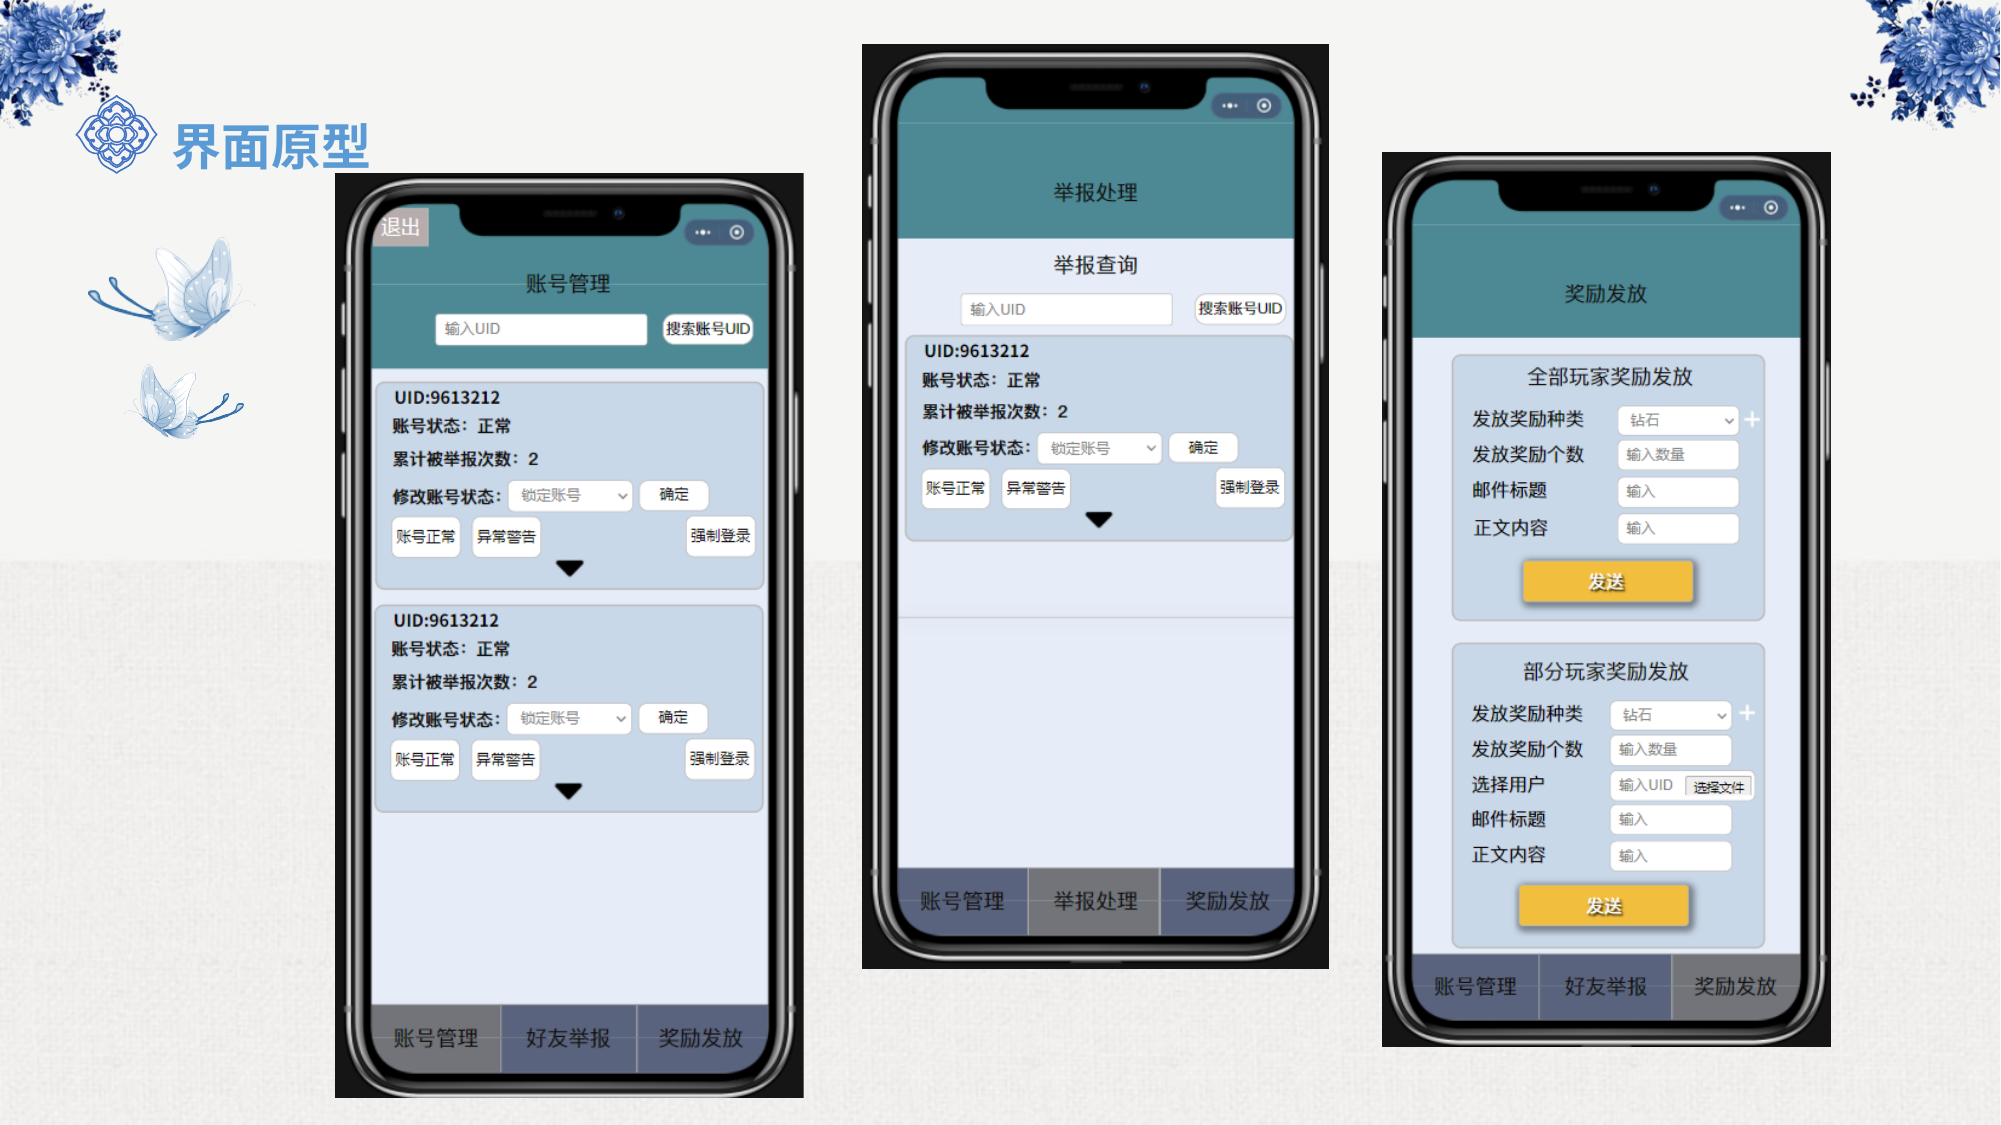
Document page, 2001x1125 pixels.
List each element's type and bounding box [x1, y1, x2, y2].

text_box [76, 78, 660, 176]
picture [0, 0, 2001, 1125]
